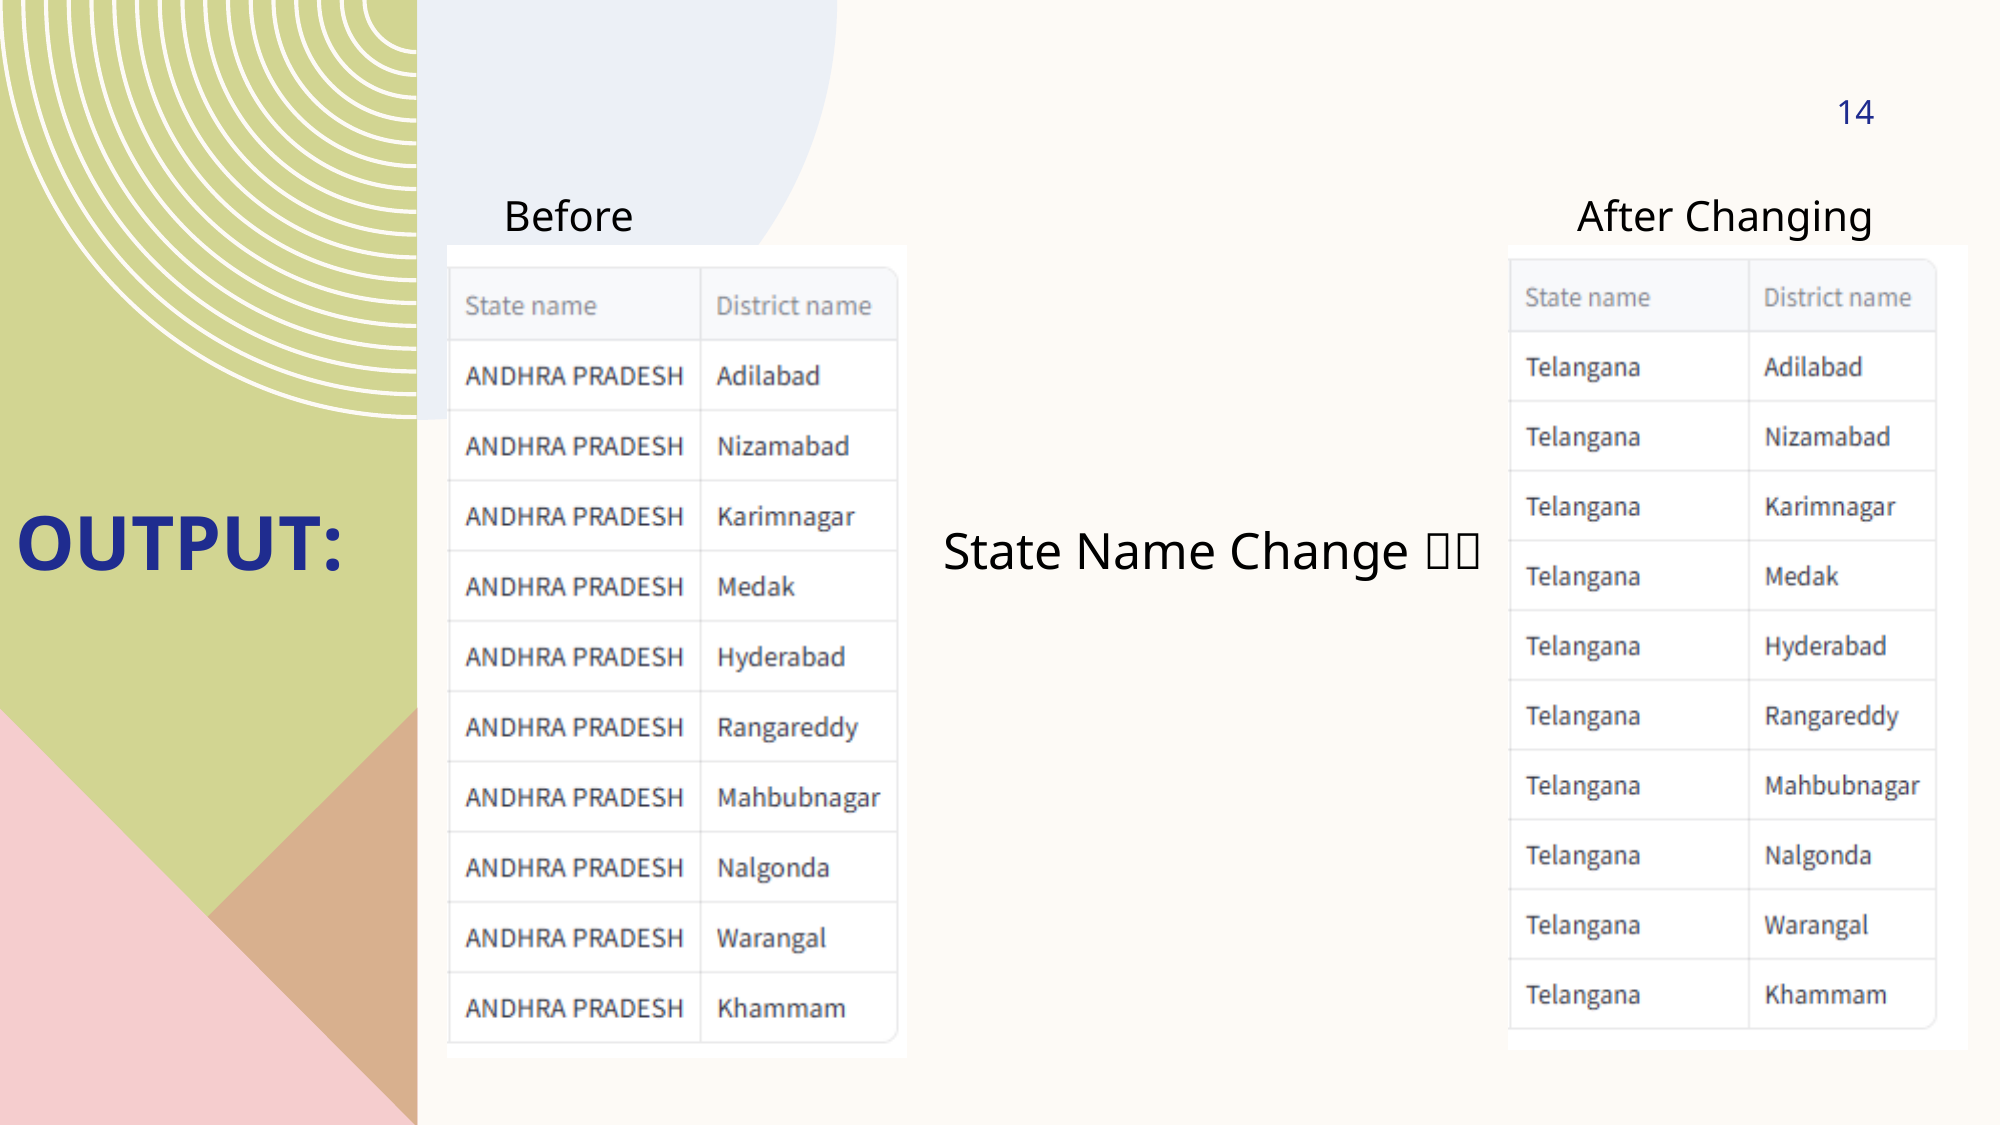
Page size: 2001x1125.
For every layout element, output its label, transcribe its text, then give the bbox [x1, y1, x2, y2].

title Output: [0, 481, 413, 586]
text_box After Changing [1562, 182, 1913, 245]
picture [447, 245, 907, 1058]
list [1507, 245, 1968, 1050]
slide_number 14 [1699, 75, 1875, 153]
text_box Before Changing [488, 182, 840, 245]
text_box State Name Change  [915, 511, 1507, 587]
